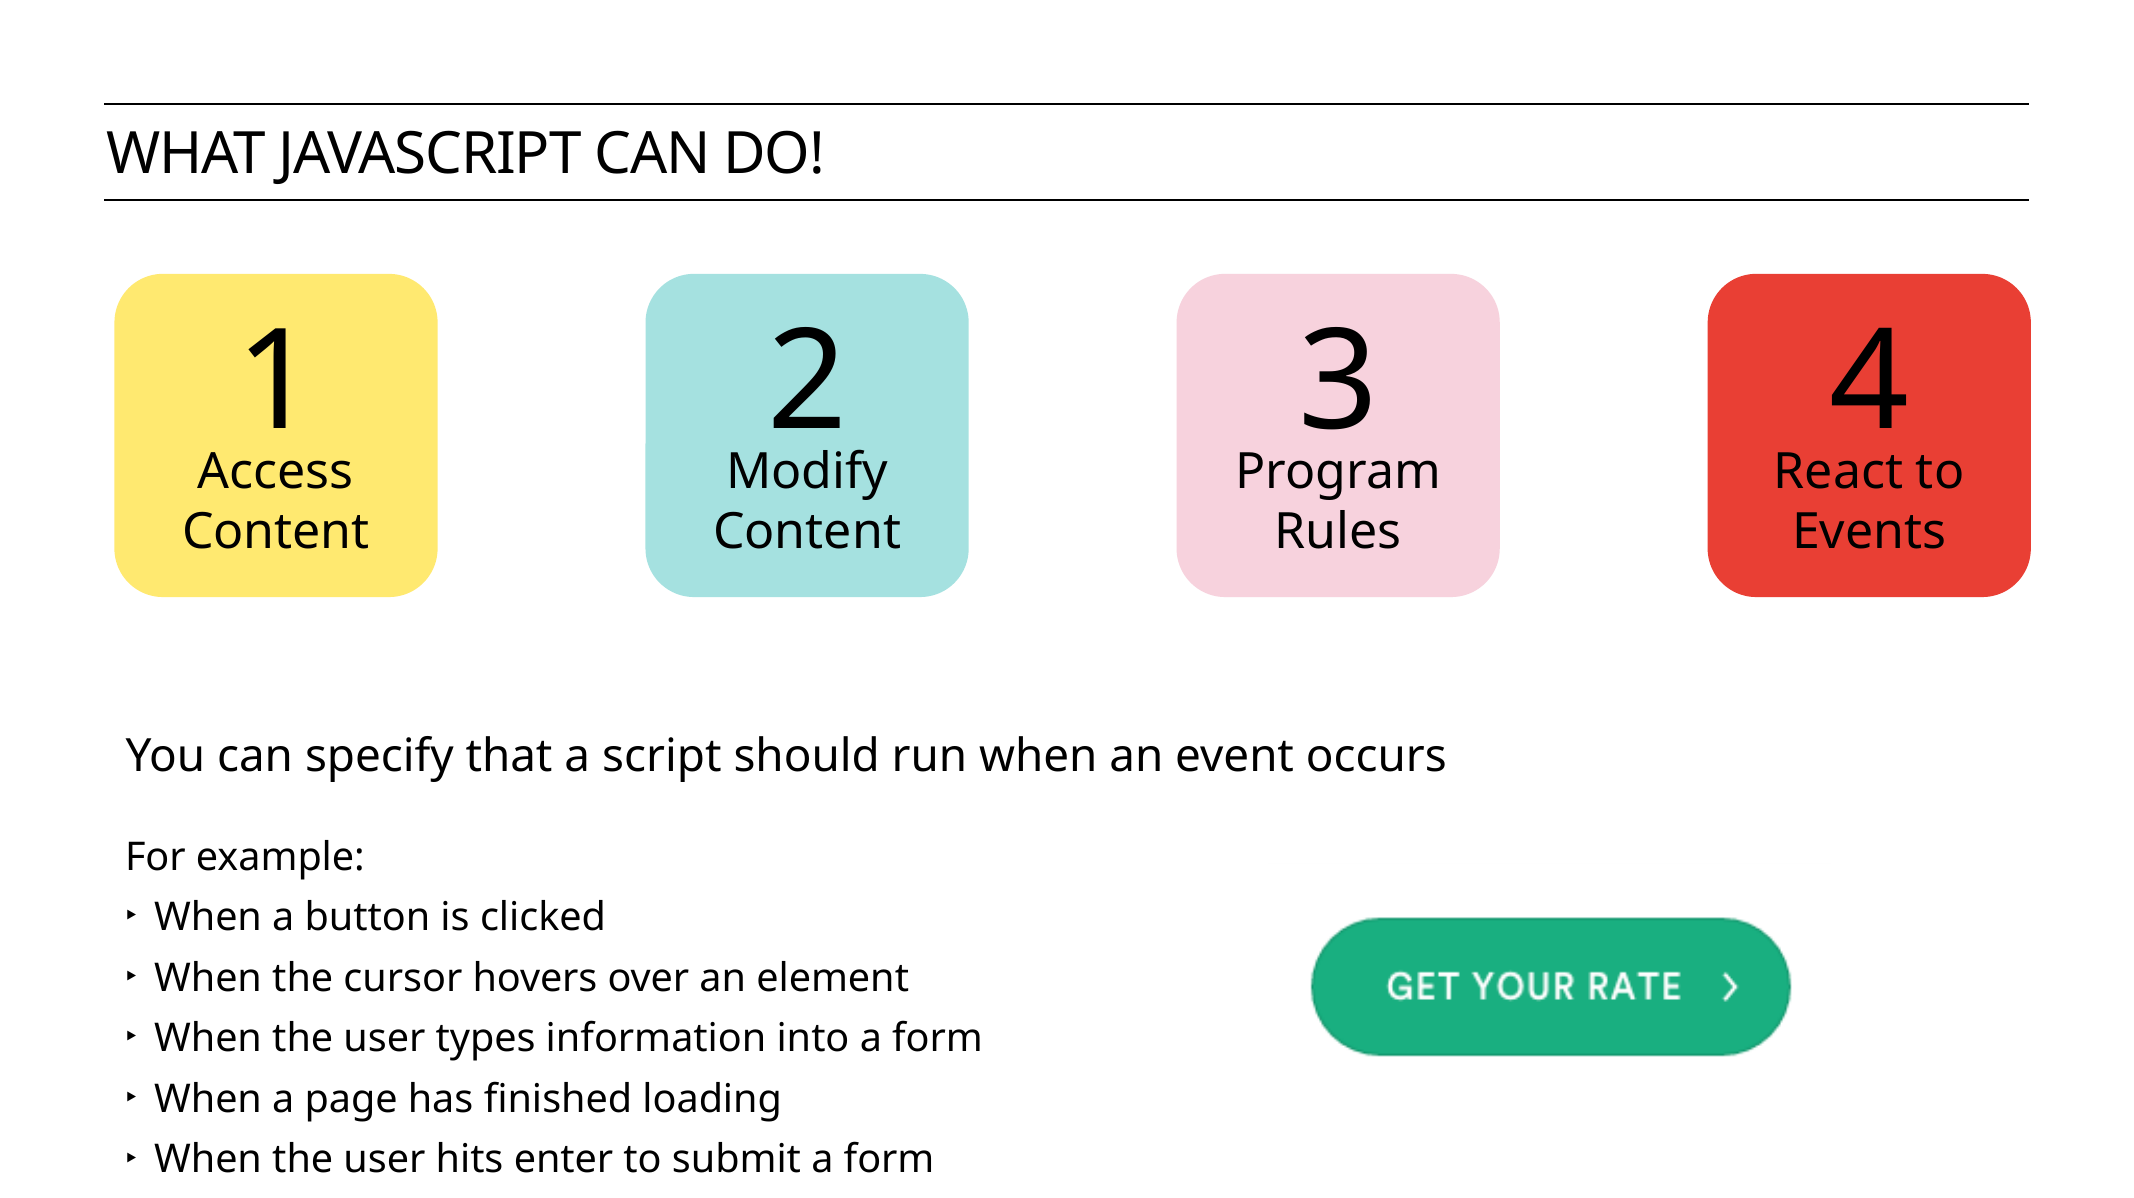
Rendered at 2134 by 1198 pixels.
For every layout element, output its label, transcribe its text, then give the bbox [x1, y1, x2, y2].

text_box 1 [227, 280, 325, 465]
text_box Modify Content [704, 430, 910, 567]
text_box [1176, 273, 1500, 598]
text_box Access Content [173, 430, 379, 567]
text_box 2 [758, 280, 856, 465]
text_box 4 [1821, 280, 1918, 465]
text_box [1707, 273, 2031, 598]
text_box For example: When a button is clicked When the cursor hovers over an element When the user types information into a form When a page has finished loading When the user hits enter to submit a form [125, 830, 1739, 1181]
text_box [114, 273, 438, 598]
picture [1267, 861, 1831, 1117]
text_box You can specify that a script should run when an event occurs [117, 717, 1856, 789]
text_box [645, 273, 969, 598]
text_box React to Events [1765, 430, 1973, 567]
text_box What Javascript Can Do! [106, 118, 1373, 185]
text_box Program Rules [1226, 430, 1450, 567]
text_box 3 [1290, 280, 1387, 465]
